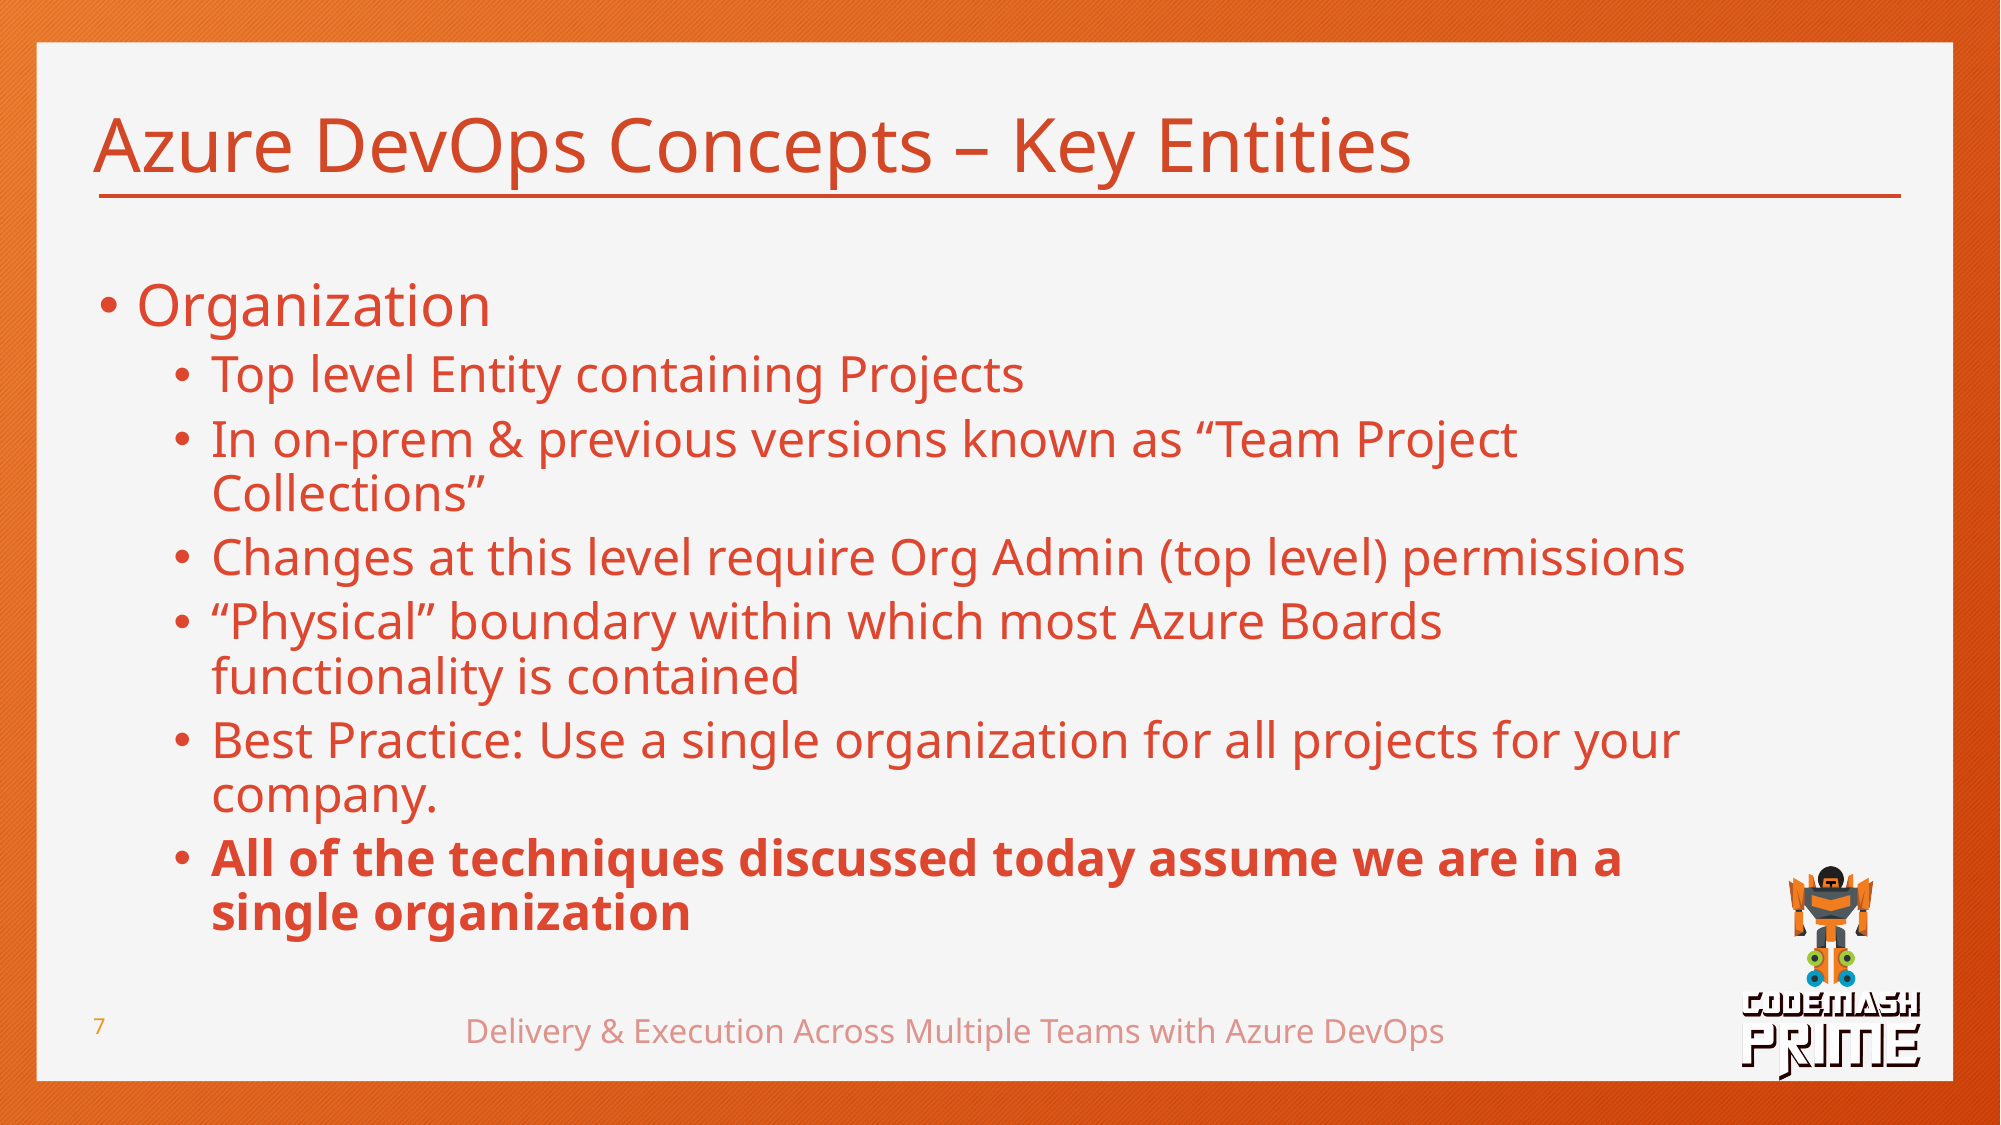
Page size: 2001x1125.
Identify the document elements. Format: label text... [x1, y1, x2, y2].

picture [1742, 866, 1921, 1081]
list Organization Top level Entity containing Projects In on-prem & previous versions known as “Team Project Collections” Changes at this level require Org Admin (top level) permissions “Physical” boundary within which most Azure Boards functionality is contained Best Practice: Use a single organization for all projects for your company. All of the techniques discussed today assume we are in a single organization [83, 268, 1724, 988]
footer Delivery & Execution Across Multiple Teams with Azure DevOps [188, 1005, 1724, 1061]
title Azure DevOps Concepts – Key Entities [78, 83, 1656, 213]
